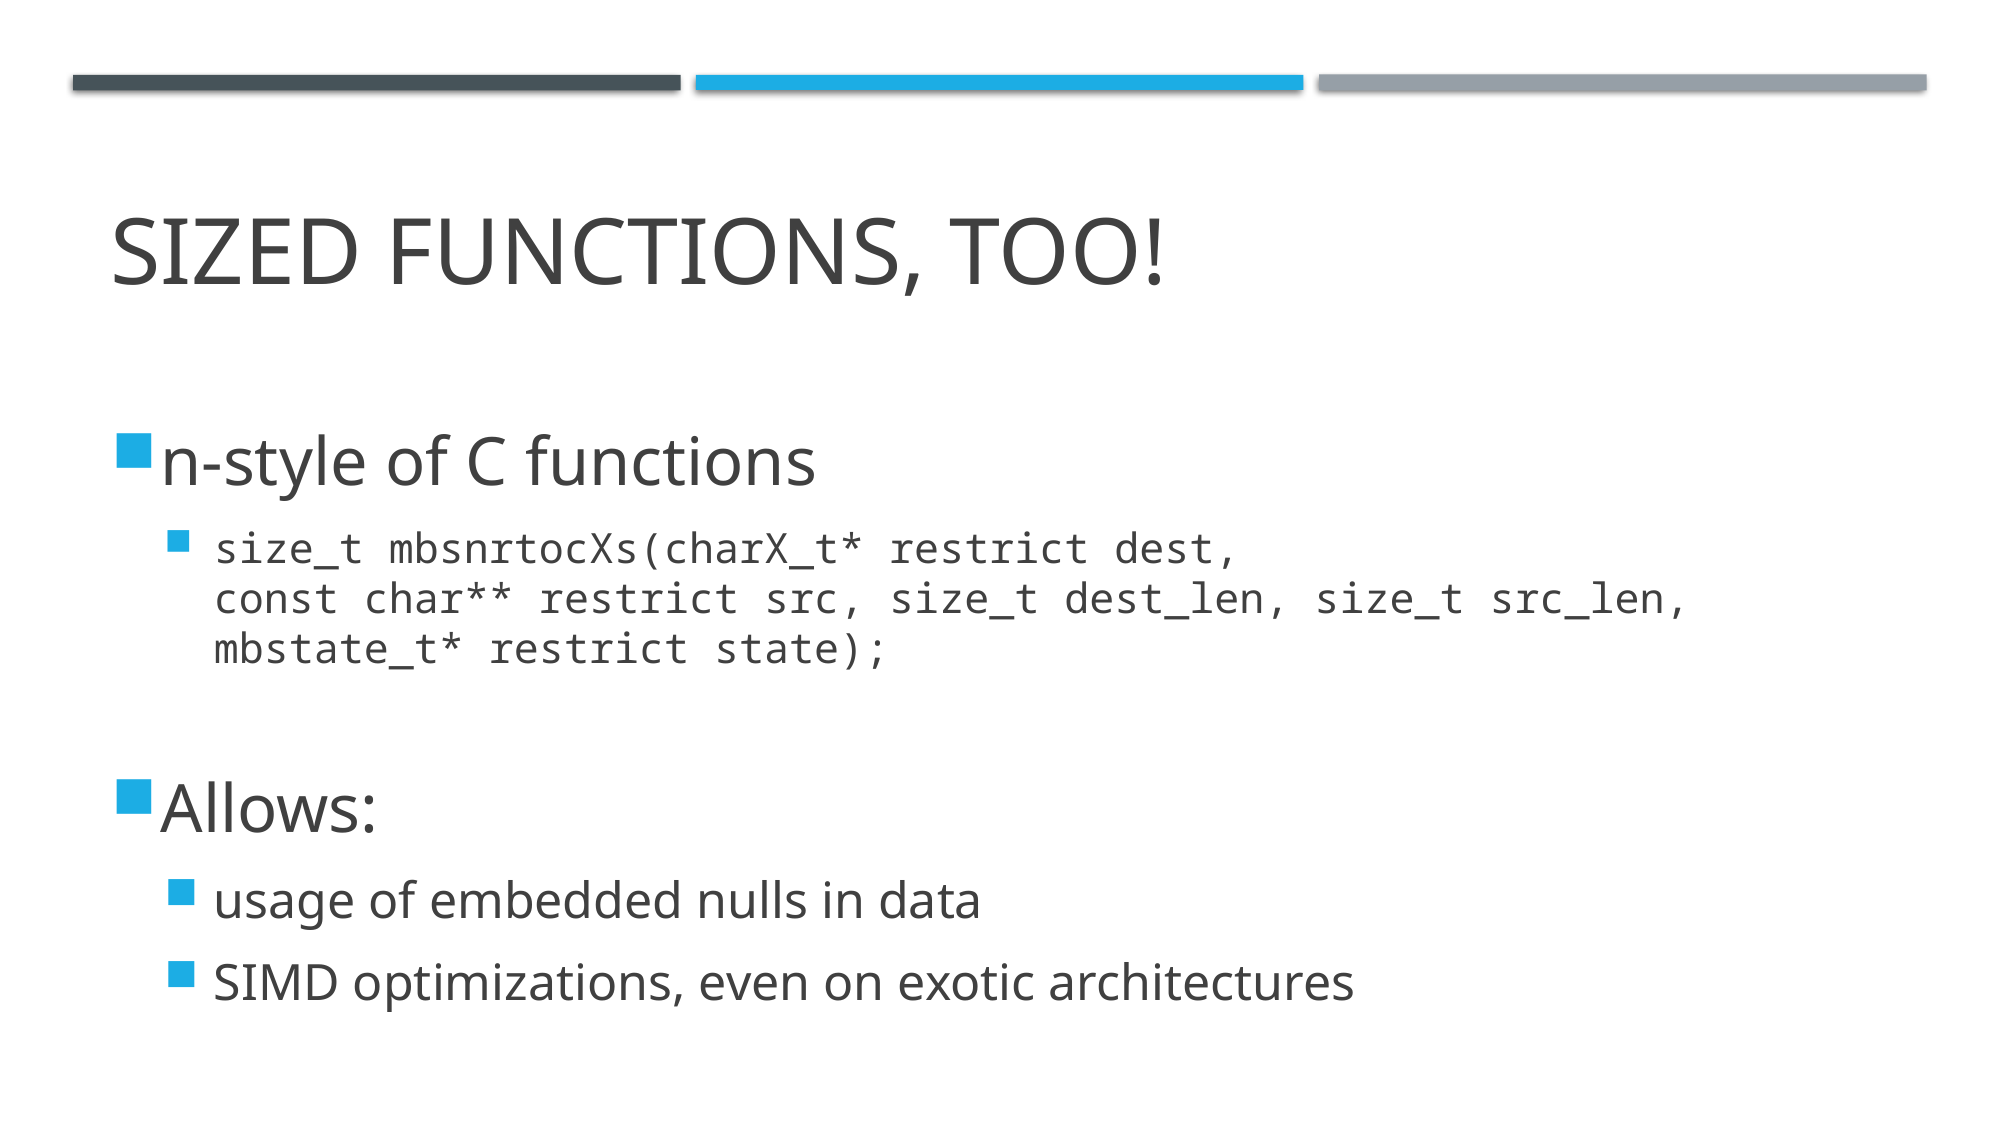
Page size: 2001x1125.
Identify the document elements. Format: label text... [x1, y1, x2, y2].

list n-style of C functions size_t mbsnrtocXs(charX_t* restrict dest, const char** restrict src, size_t dest_len, size_t src_len, mbstate_t* restrict state); Allows: usage of embedded nulls in data SIMD optimizations, even on exotic architectures [95, 383, 1905, 1038]
title Sized Functions, Too! [95, 115, 1905, 311]
